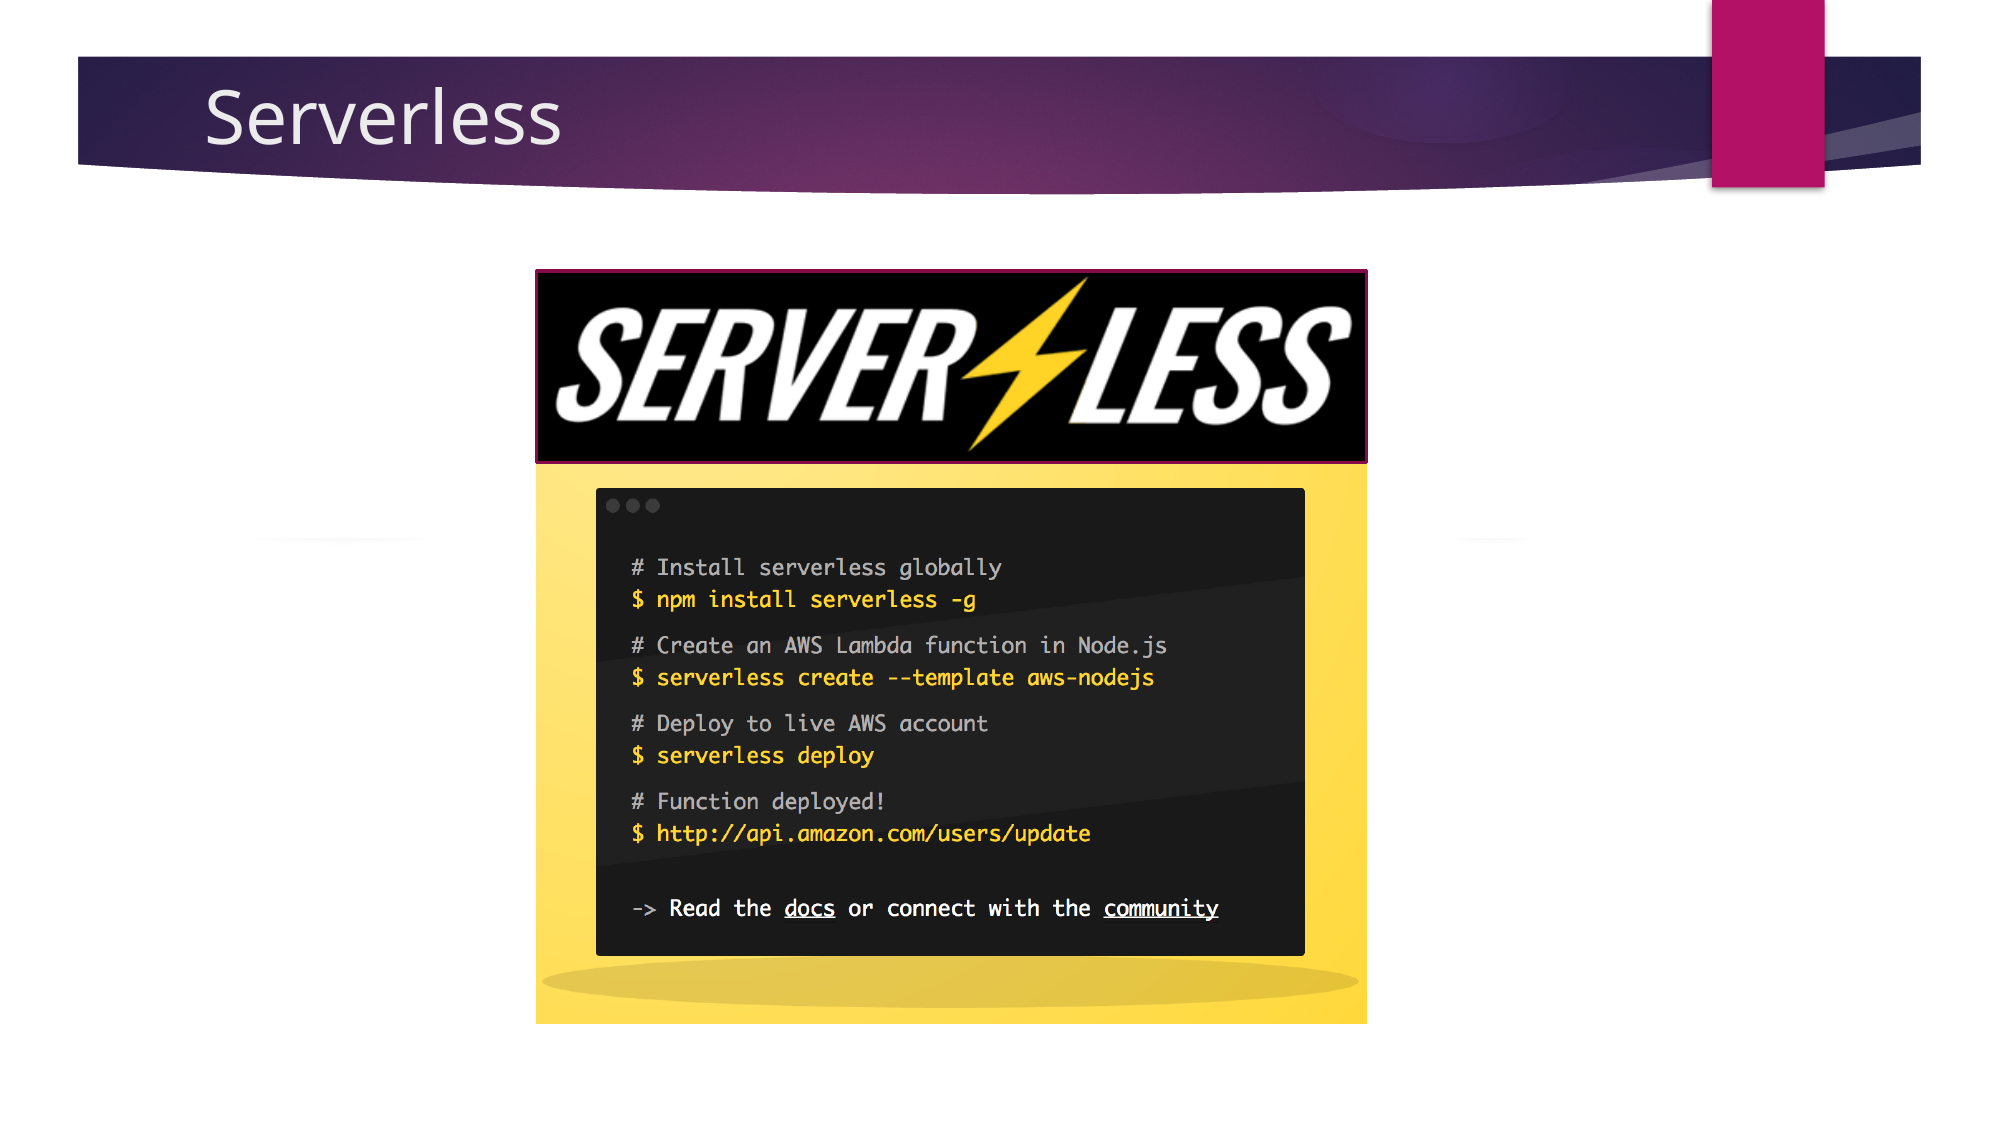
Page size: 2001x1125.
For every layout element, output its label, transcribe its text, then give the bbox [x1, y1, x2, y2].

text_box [536, 263, 1367, 463]
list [536, 470, 1367, 1024]
title Serverless [189, 56, 1627, 173]
